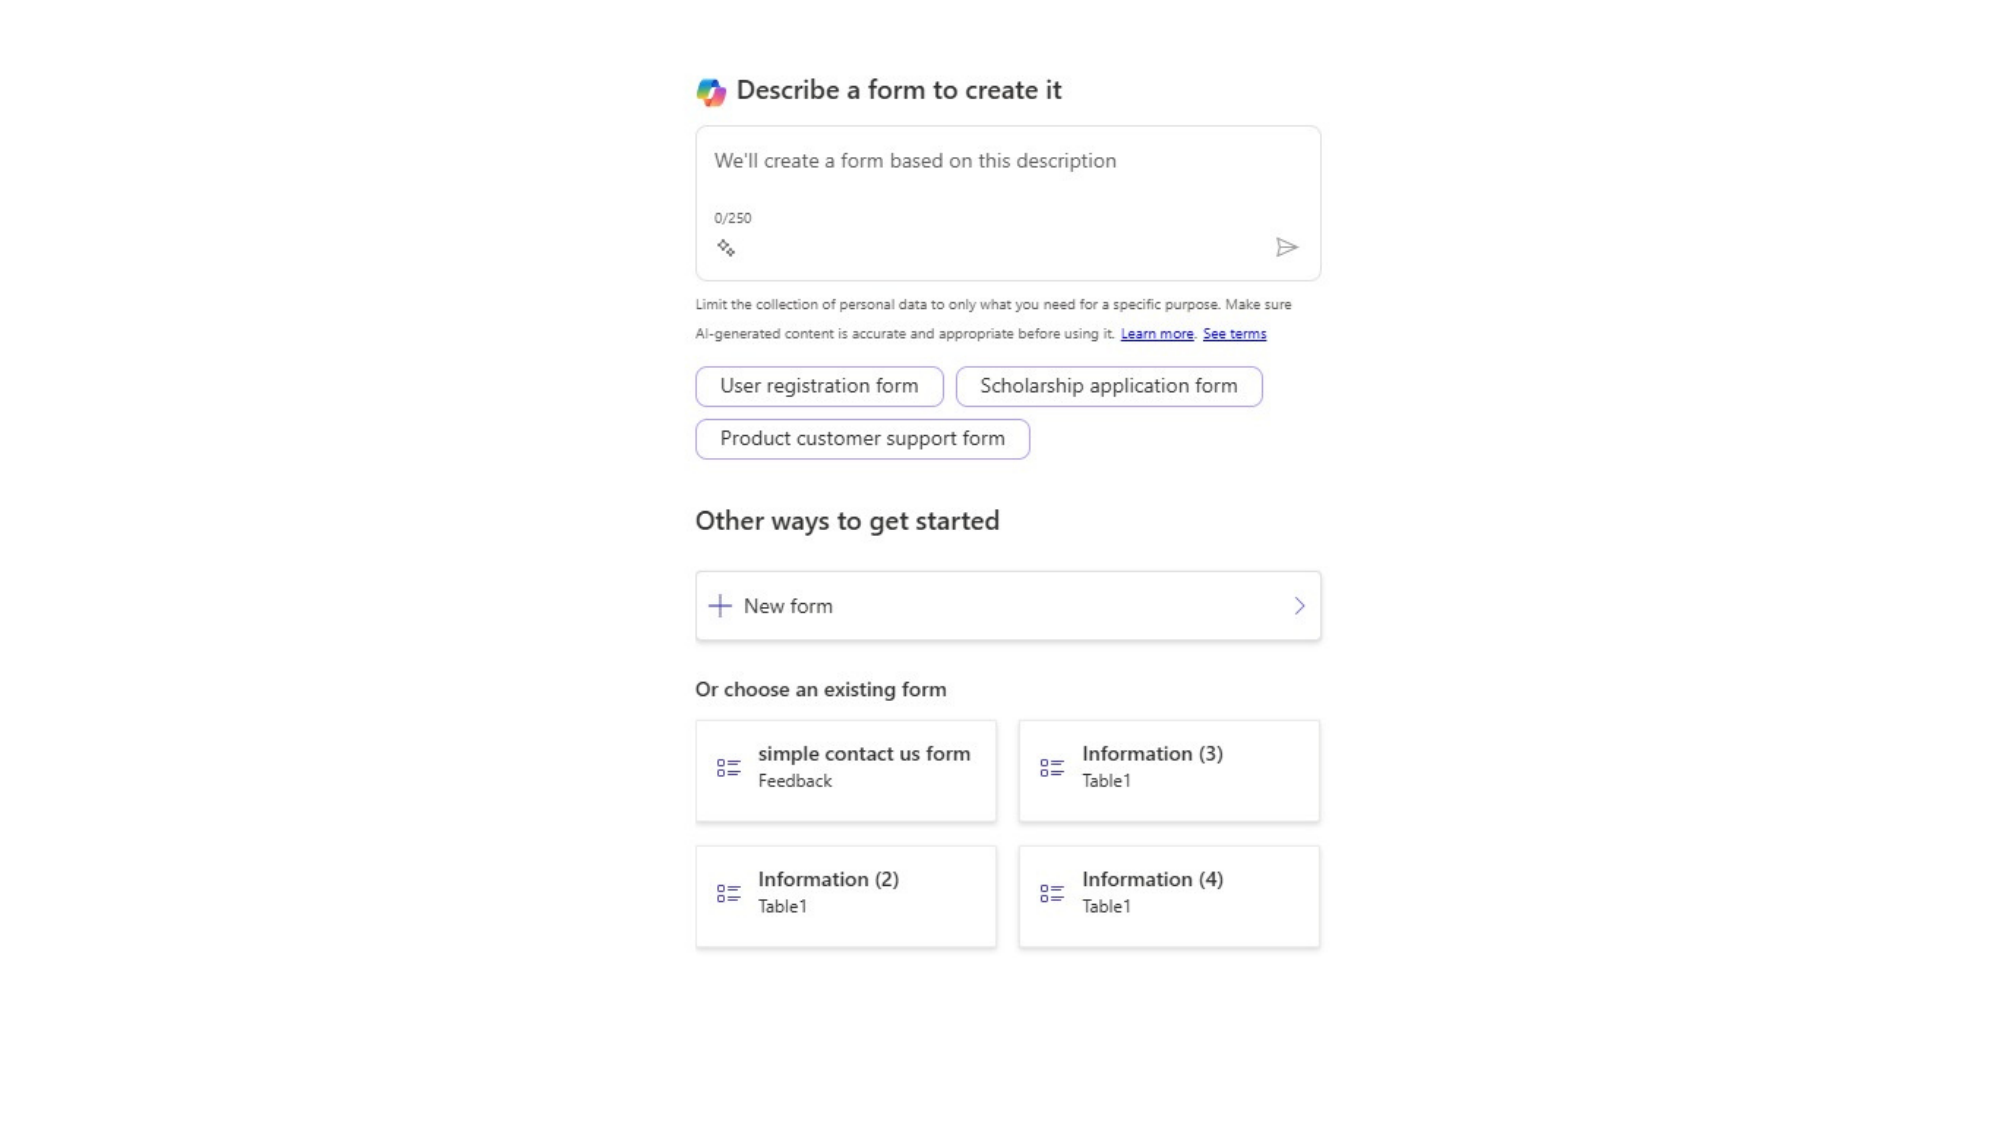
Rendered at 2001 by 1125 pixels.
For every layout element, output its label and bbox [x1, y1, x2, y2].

text_box [218, 0, 1781, 1125]
